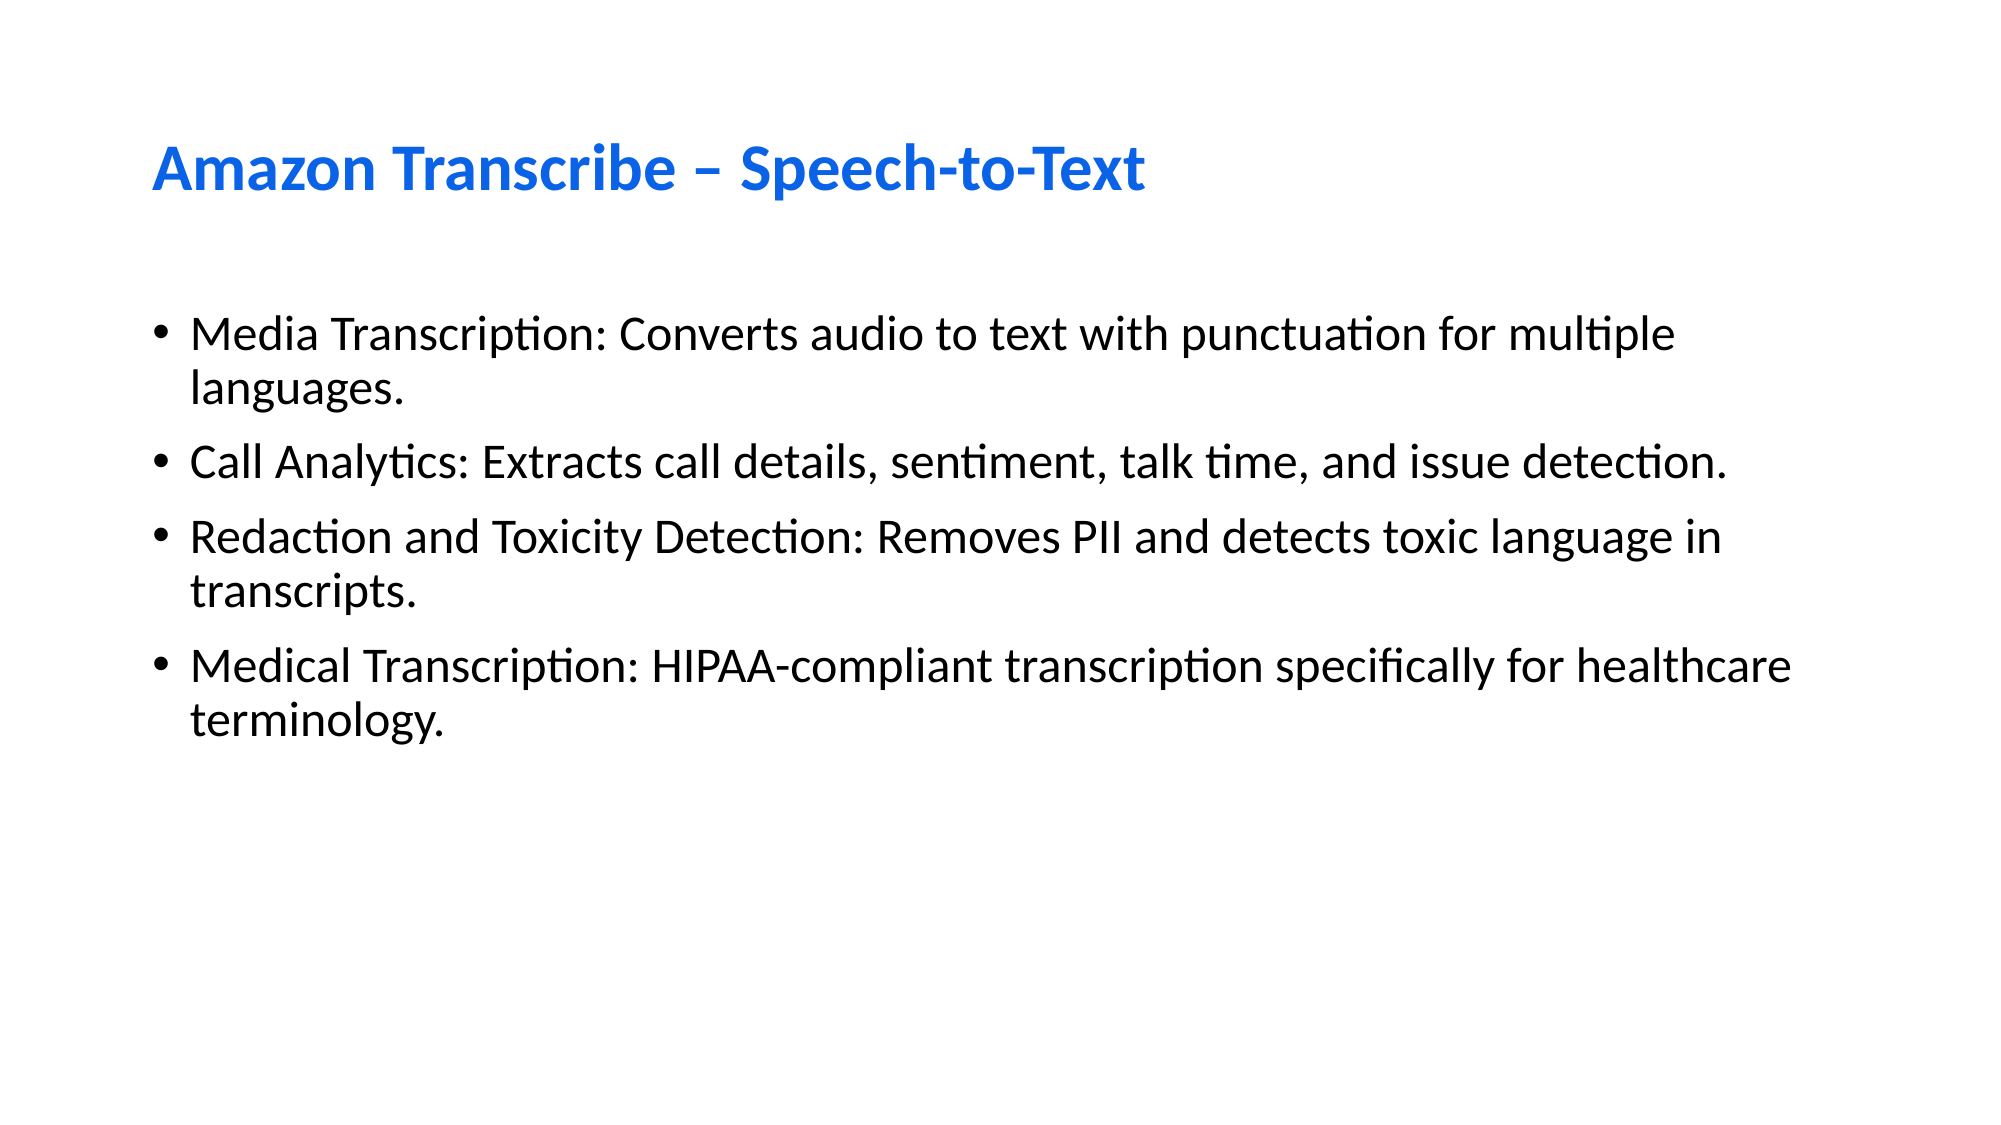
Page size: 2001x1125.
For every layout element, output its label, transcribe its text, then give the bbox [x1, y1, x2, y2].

list Media Transcription: Converts audio to text with punctuation for multiple languages. Call Analytics: Extracts call details, sentiment, talk time, and issue detection. Redaction and Toxicity Detection: Removes PII and detects toxic language in transcripts. Medical Transcription: HIPAA-compliant transcription specifically for healthcare terminology. [137, 299, 1863, 1014]
title Amazon Transcribe – Speech-to-Text [137, 59, 1863, 278]
